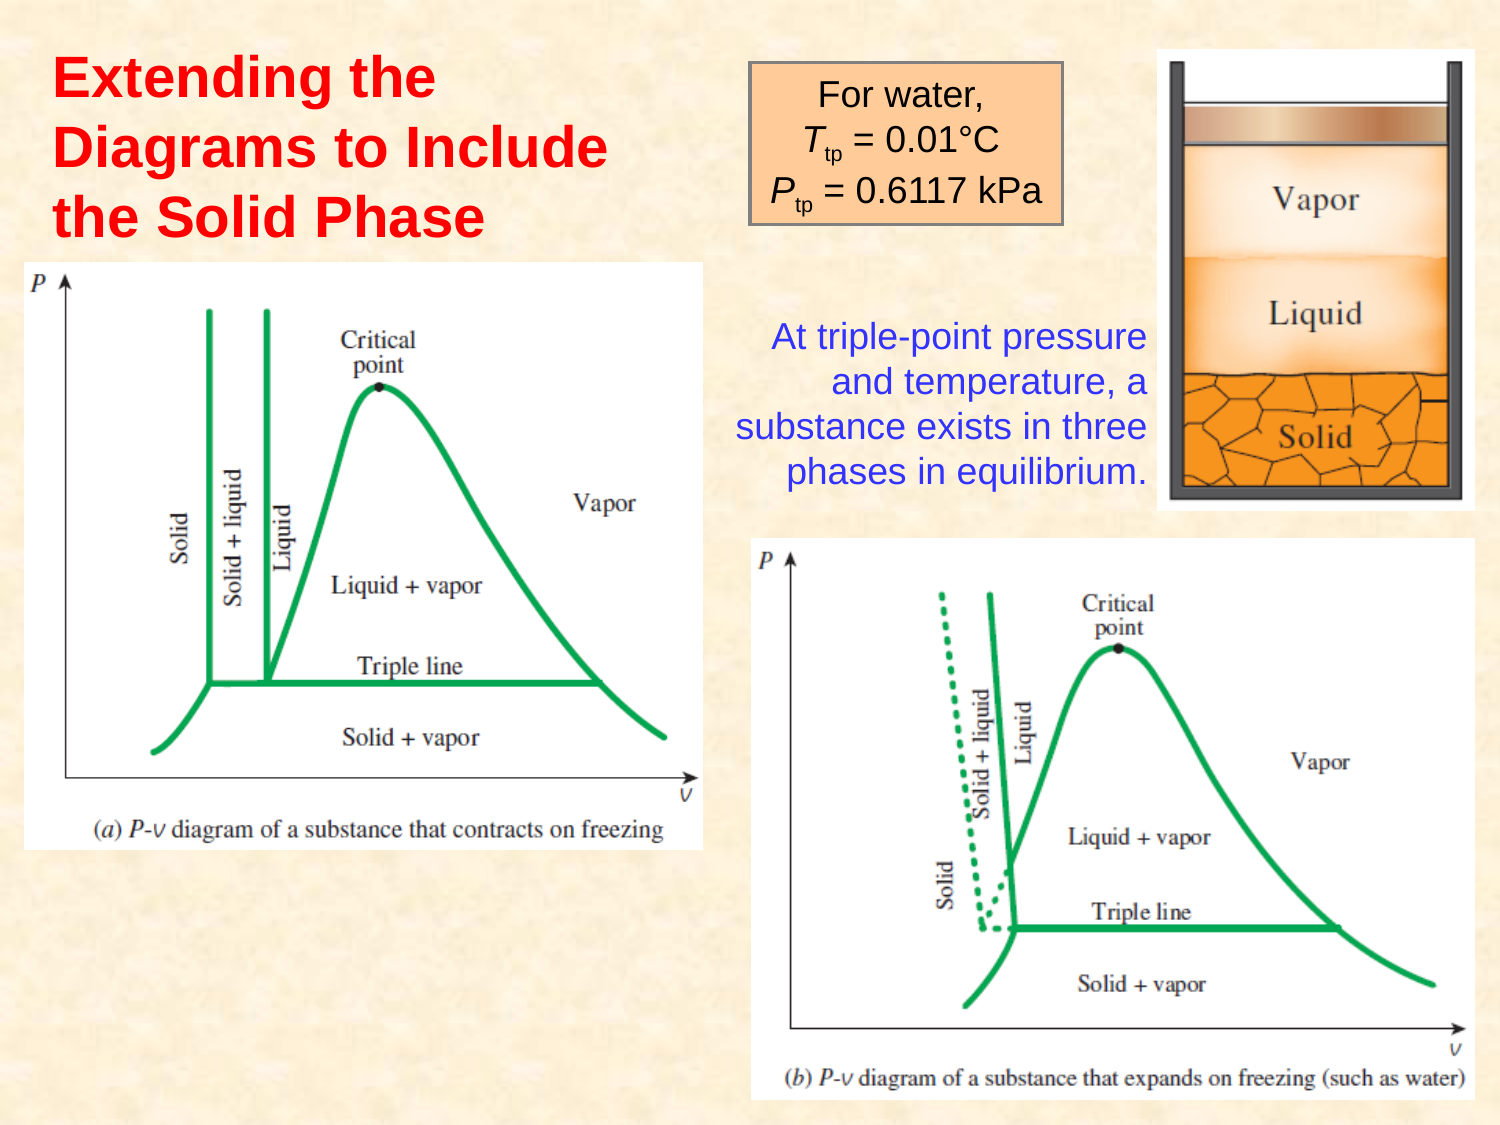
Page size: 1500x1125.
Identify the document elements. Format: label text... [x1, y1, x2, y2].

text_box At triple-point pressure and temperature, a substance exists in three phases in equilibrium. [712, 304, 1152, 500]
title Extending the Diagrams to Include the Solid Phase [37, 24, 651, 260]
text_box For water, Ttp = 0.01°C Ptp = 0.6117 kPa [749, 62, 1063, 225]
picture [0, 0, 1500, 1125]
